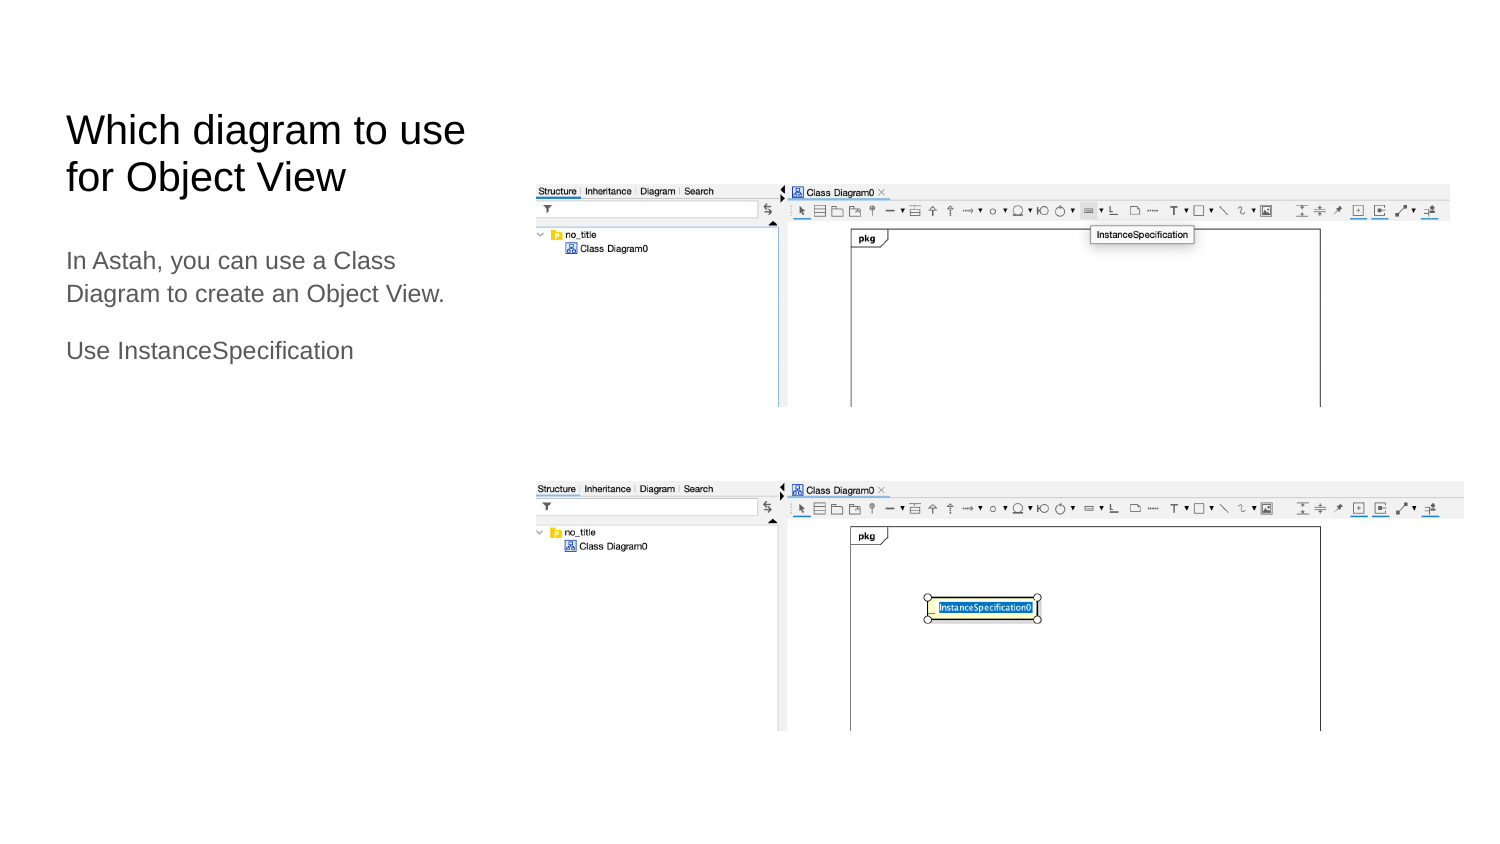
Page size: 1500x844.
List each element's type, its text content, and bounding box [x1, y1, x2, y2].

list In Astah, you can use a Class Diagram to create an Object View. Use InstanceSpecification [51, 227, 512, 750]
picture [535, 481, 1464, 731]
title Which diagram to use for Object View [51, 91, 512, 216]
picture [535, 184, 1450, 407]
